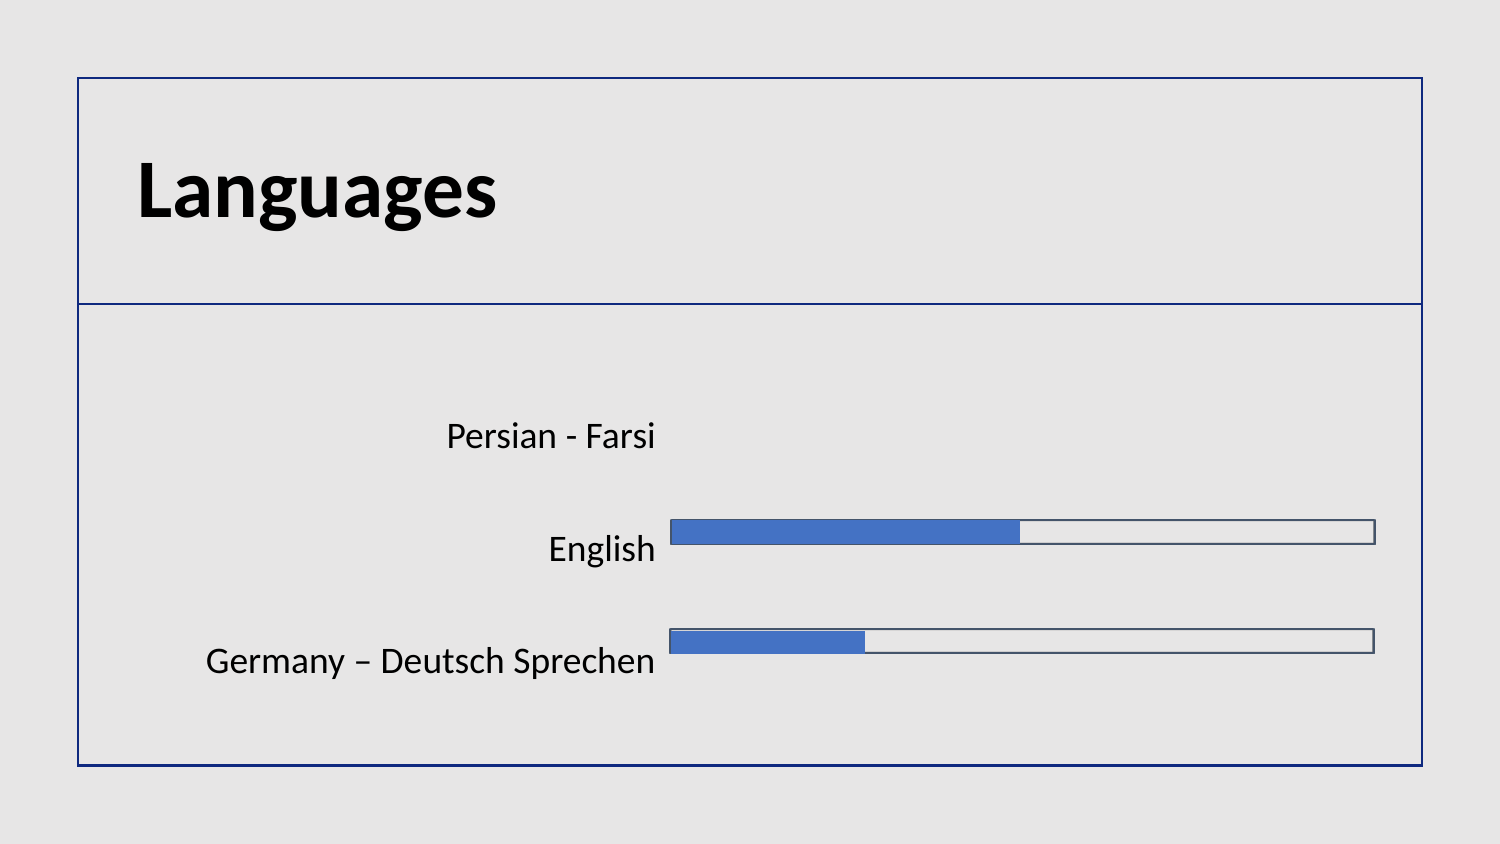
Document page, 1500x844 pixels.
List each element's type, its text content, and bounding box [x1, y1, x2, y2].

picture [670, 519, 1376, 545]
title Languages [122, 126, 1378, 256]
picture [669, 628, 1375, 655]
text_box Persian - Farsi English Germany – Deutsch Sprechen [121, 336, 671, 689]
